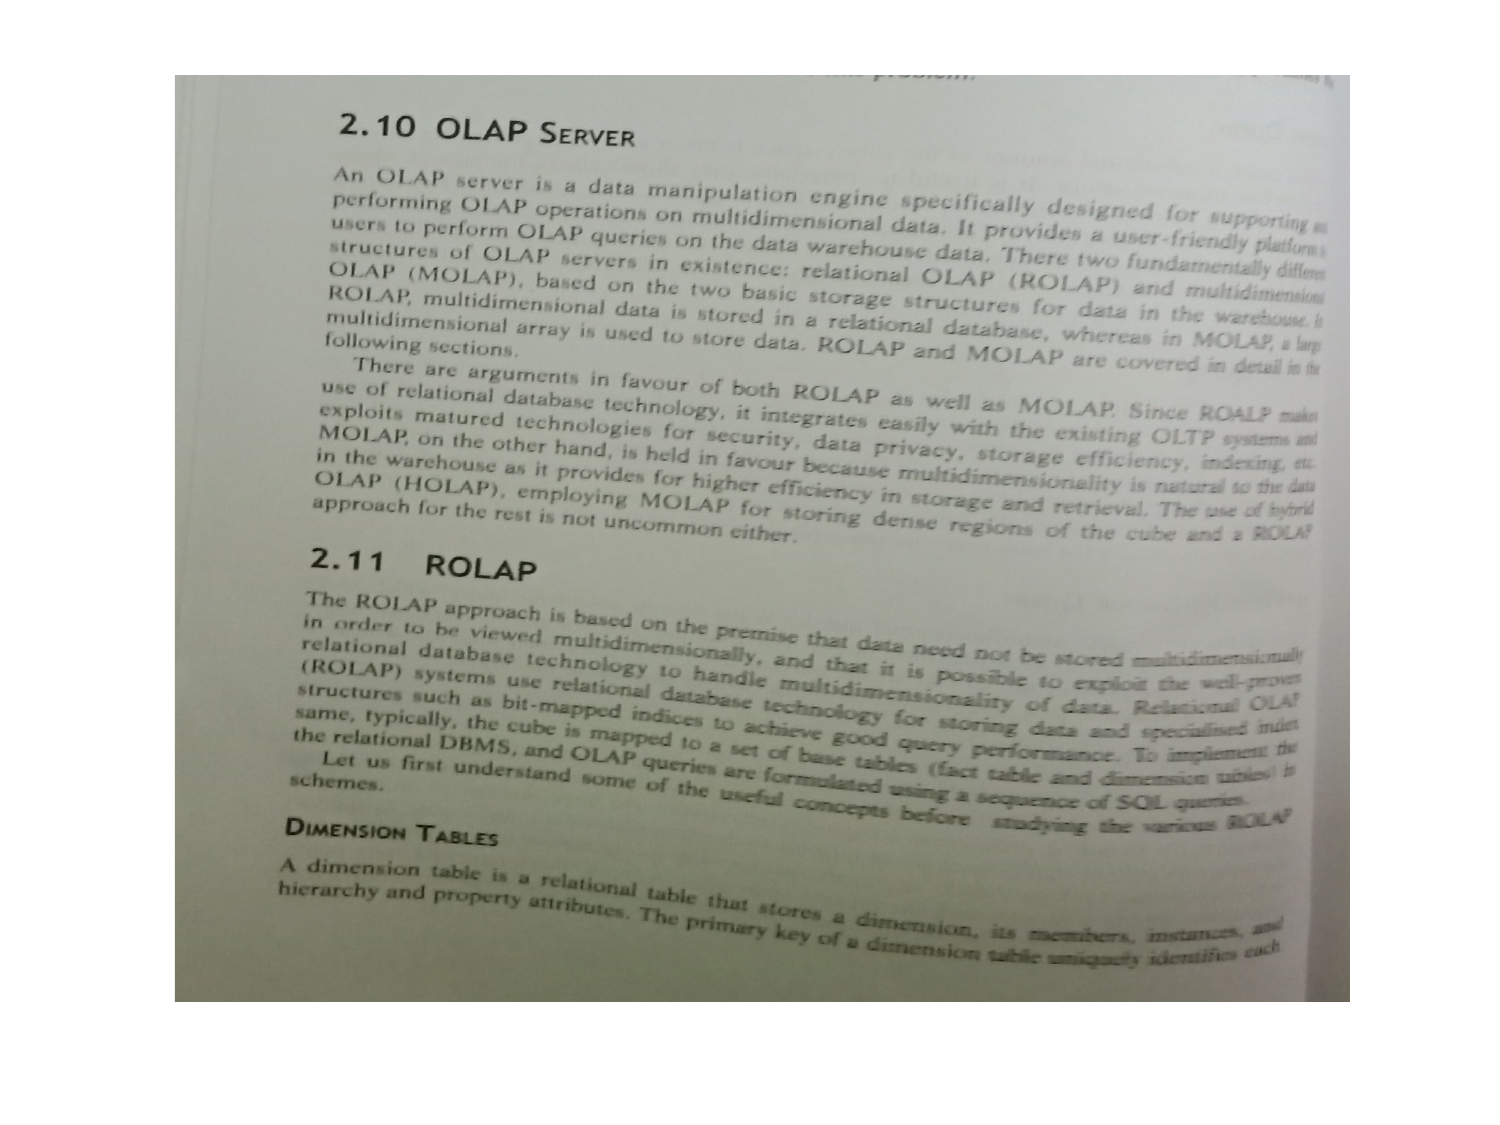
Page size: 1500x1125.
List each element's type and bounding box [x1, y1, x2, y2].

picture [174, 74, 1351, 1002]
